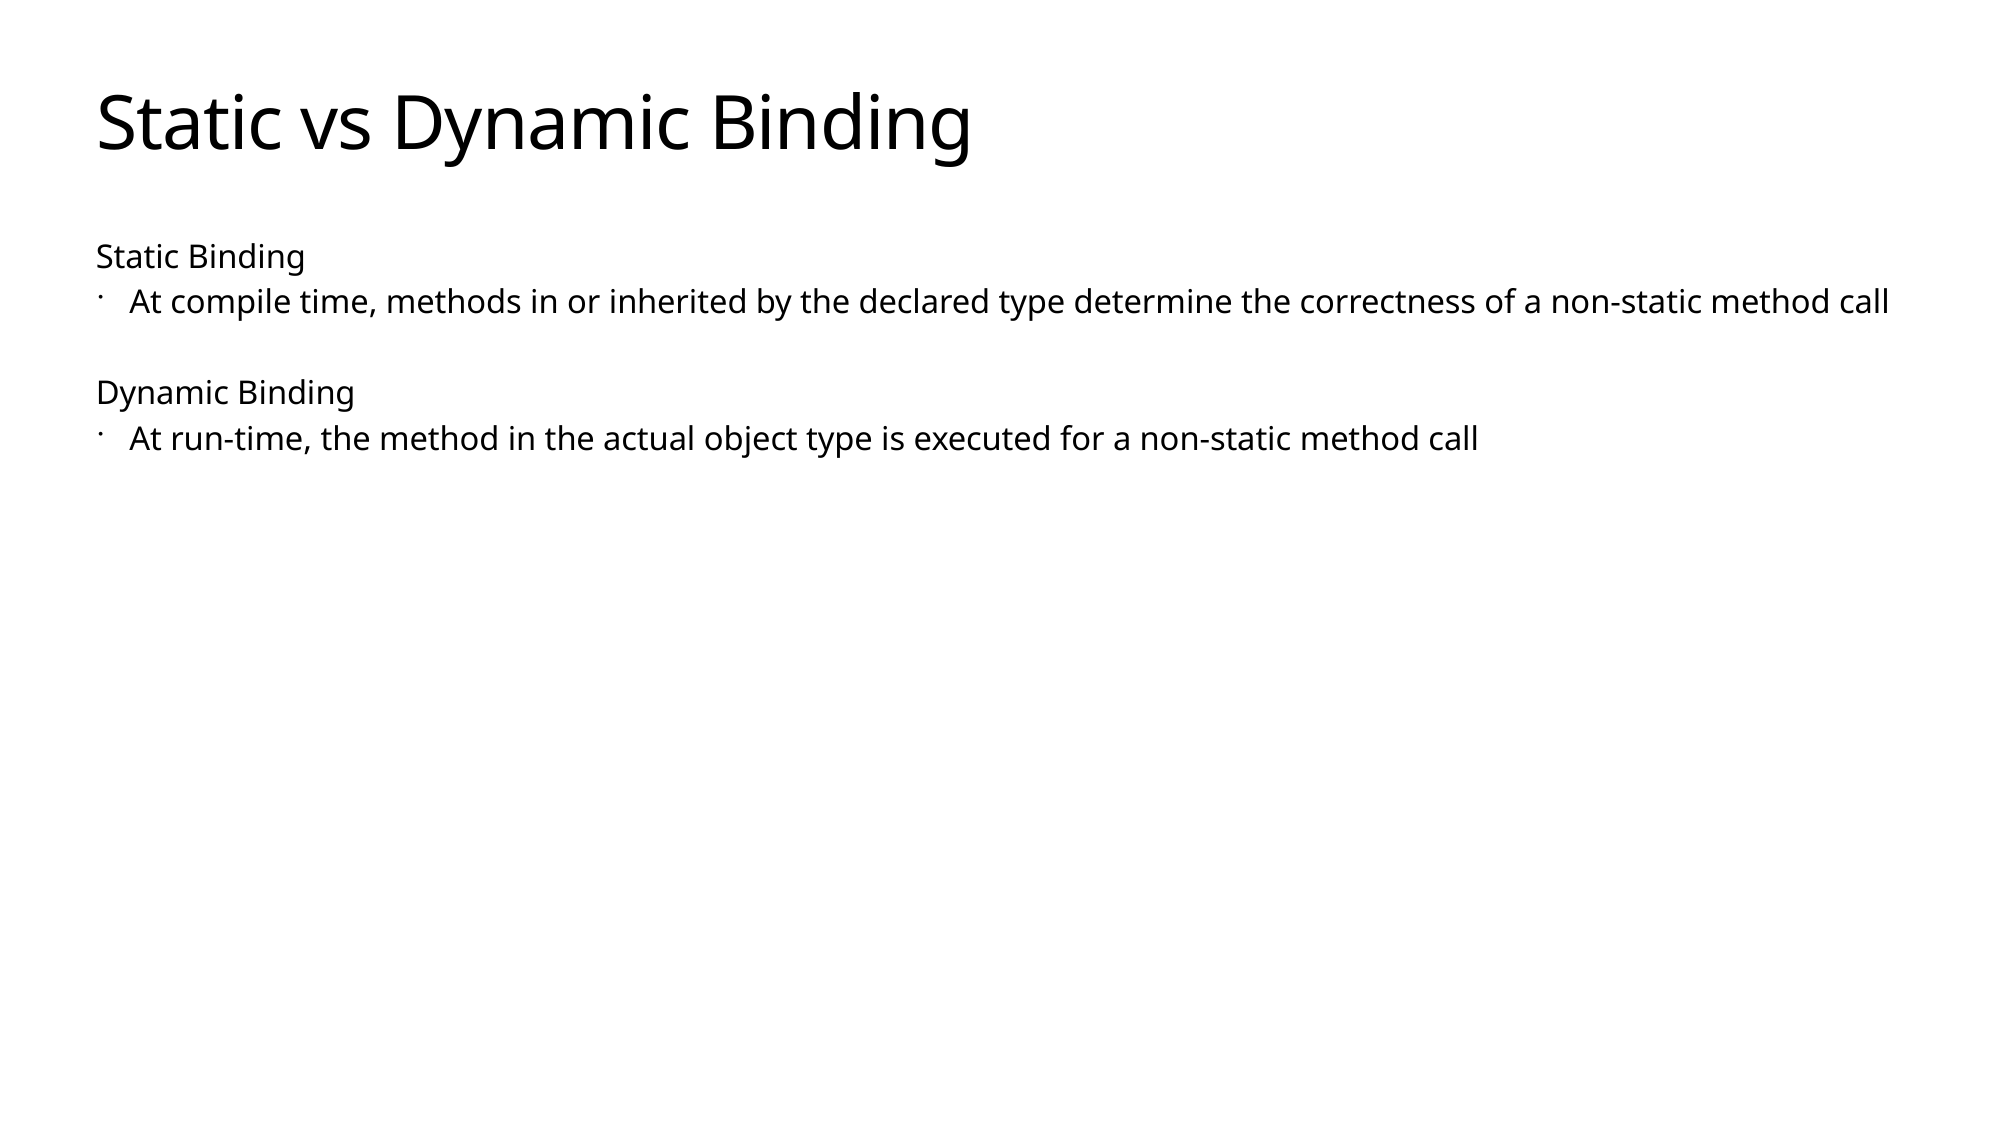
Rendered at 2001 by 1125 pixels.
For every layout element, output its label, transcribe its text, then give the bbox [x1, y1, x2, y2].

list Static Binding At compile time, methods in or inherited by the declared type determine the correctness of a non-static method call Dynamic Binding At run-time, the method in the actual object type is executed for a non-static method call [95, 235, 1904, 501]
title Static vs Dynamic Binding [96, 75, 1904, 166]
